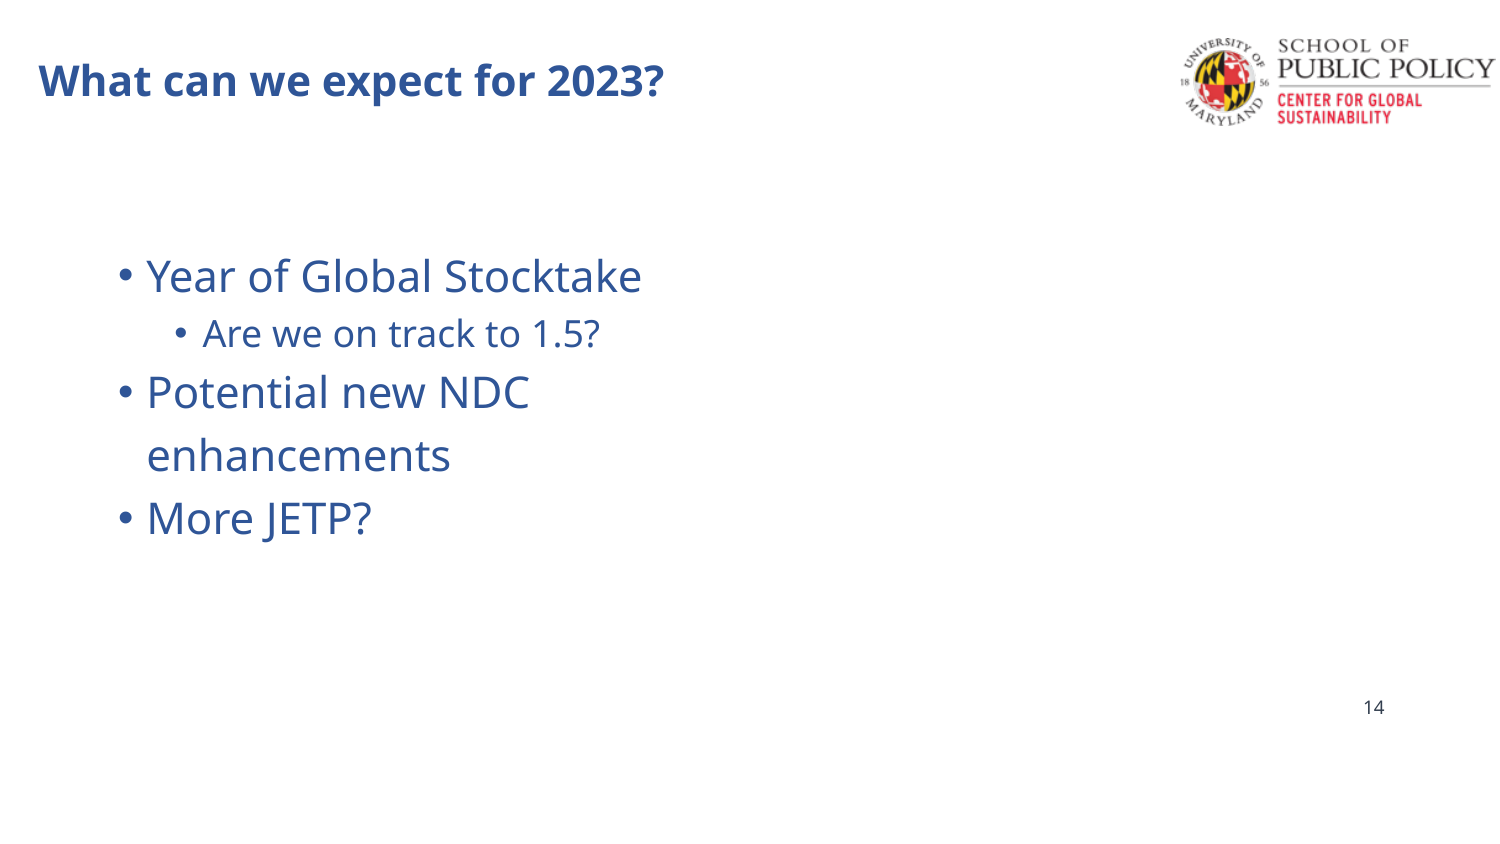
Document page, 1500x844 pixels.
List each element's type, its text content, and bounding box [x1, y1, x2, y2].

title What can we expect for 2023? [23, 51, 1181, 165]
list Year of Global Stocktake Are we on track to 1.5? Potential new NDC enhancements More JETP? [103, 177, 857, 822]
slide_number 14 [1062, 686, 1400, 732]
picture [1180, 38, 1496, 126]
